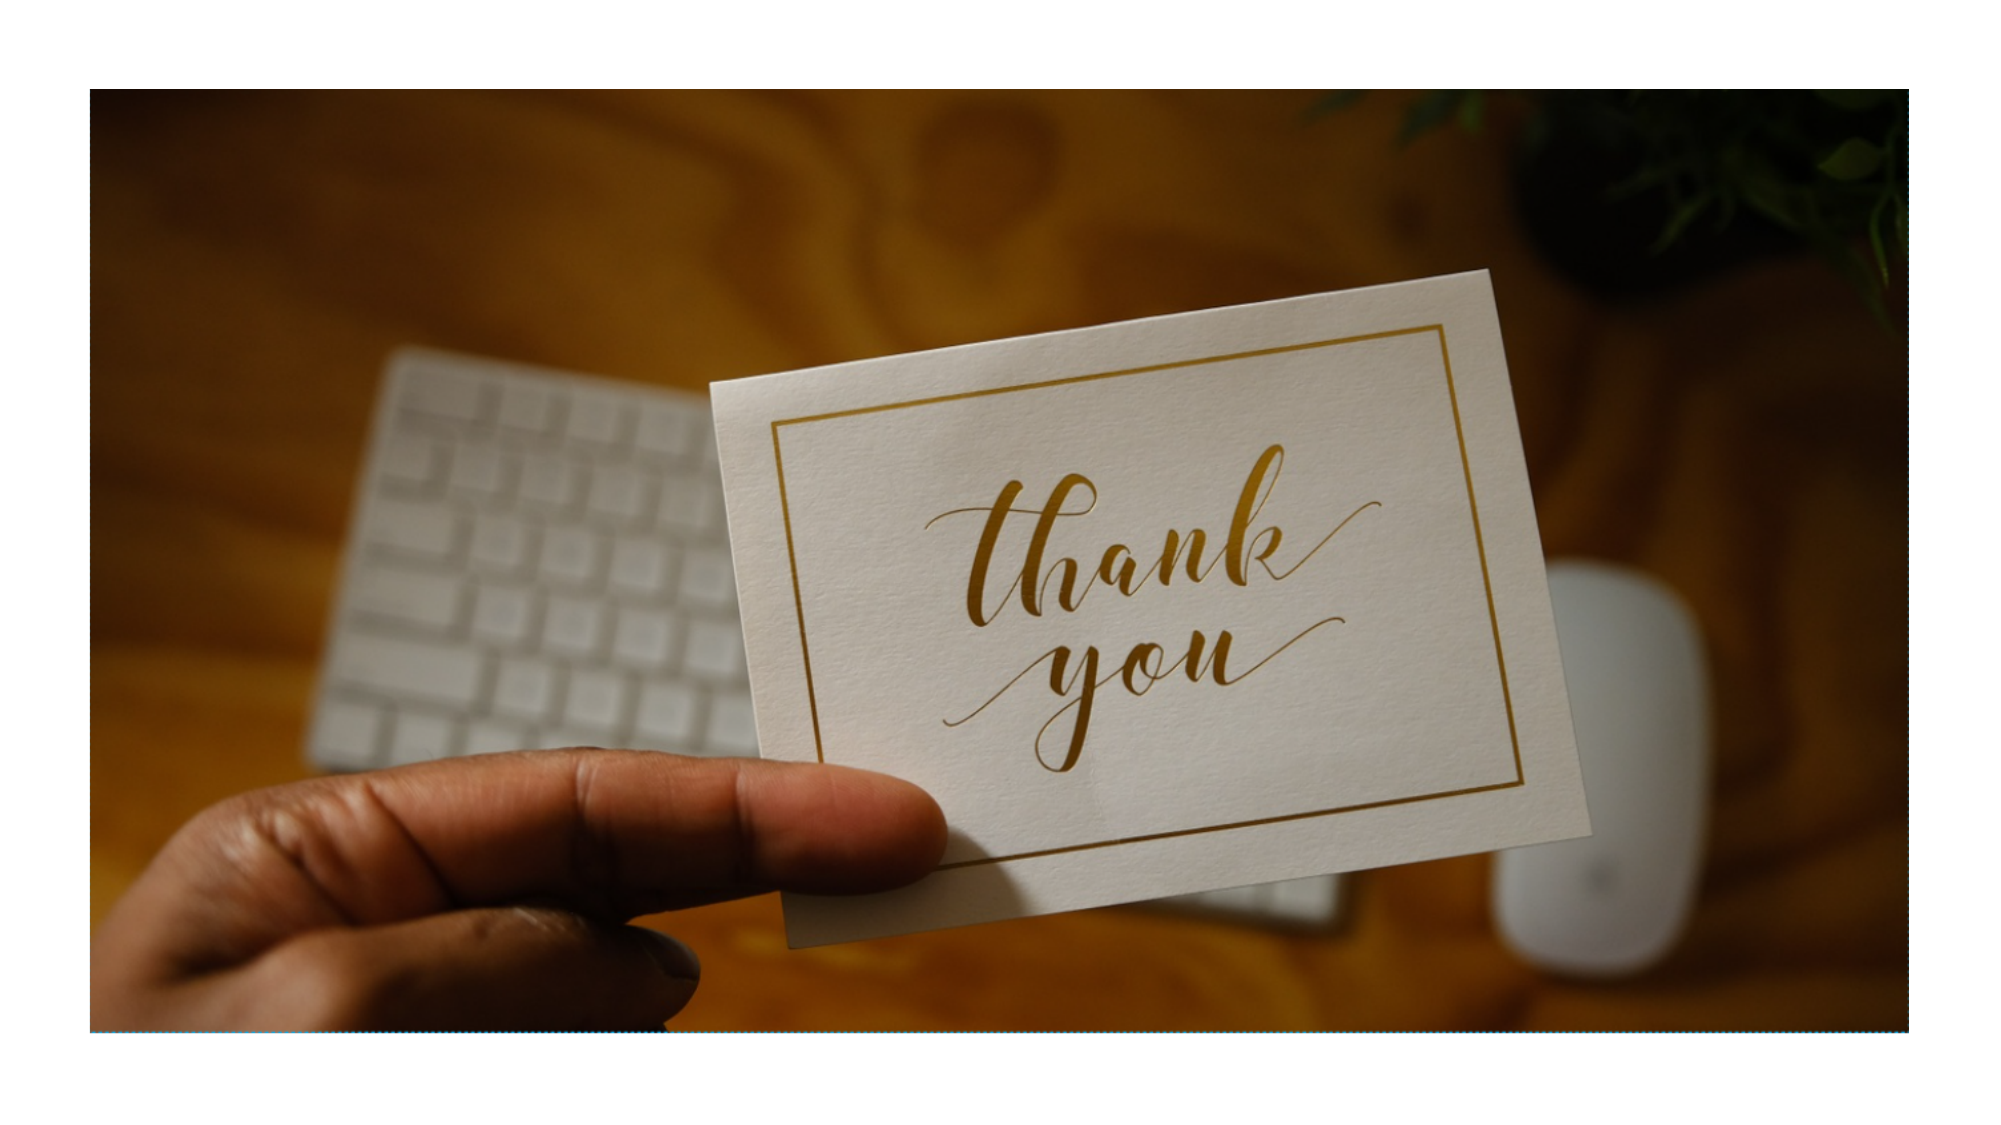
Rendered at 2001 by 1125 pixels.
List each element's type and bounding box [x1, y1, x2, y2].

picture [89, 89, 1909, 1036]
